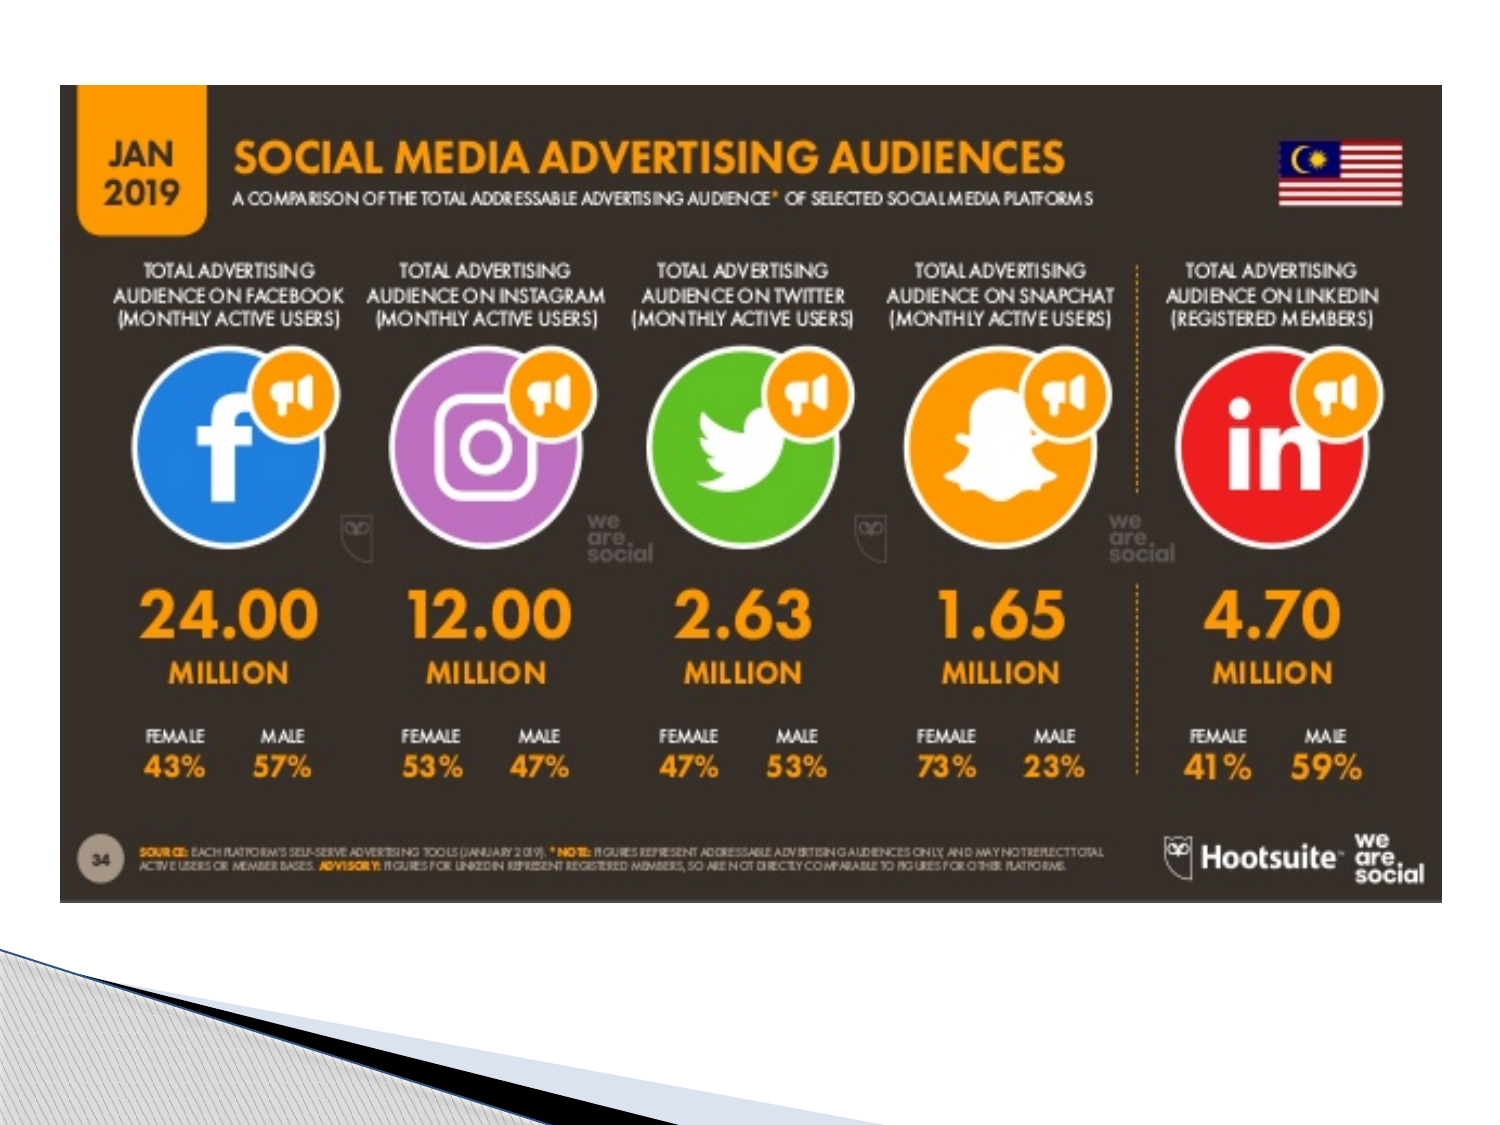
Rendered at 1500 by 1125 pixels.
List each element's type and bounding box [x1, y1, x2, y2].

picture [60, 85, 1442, 904]
